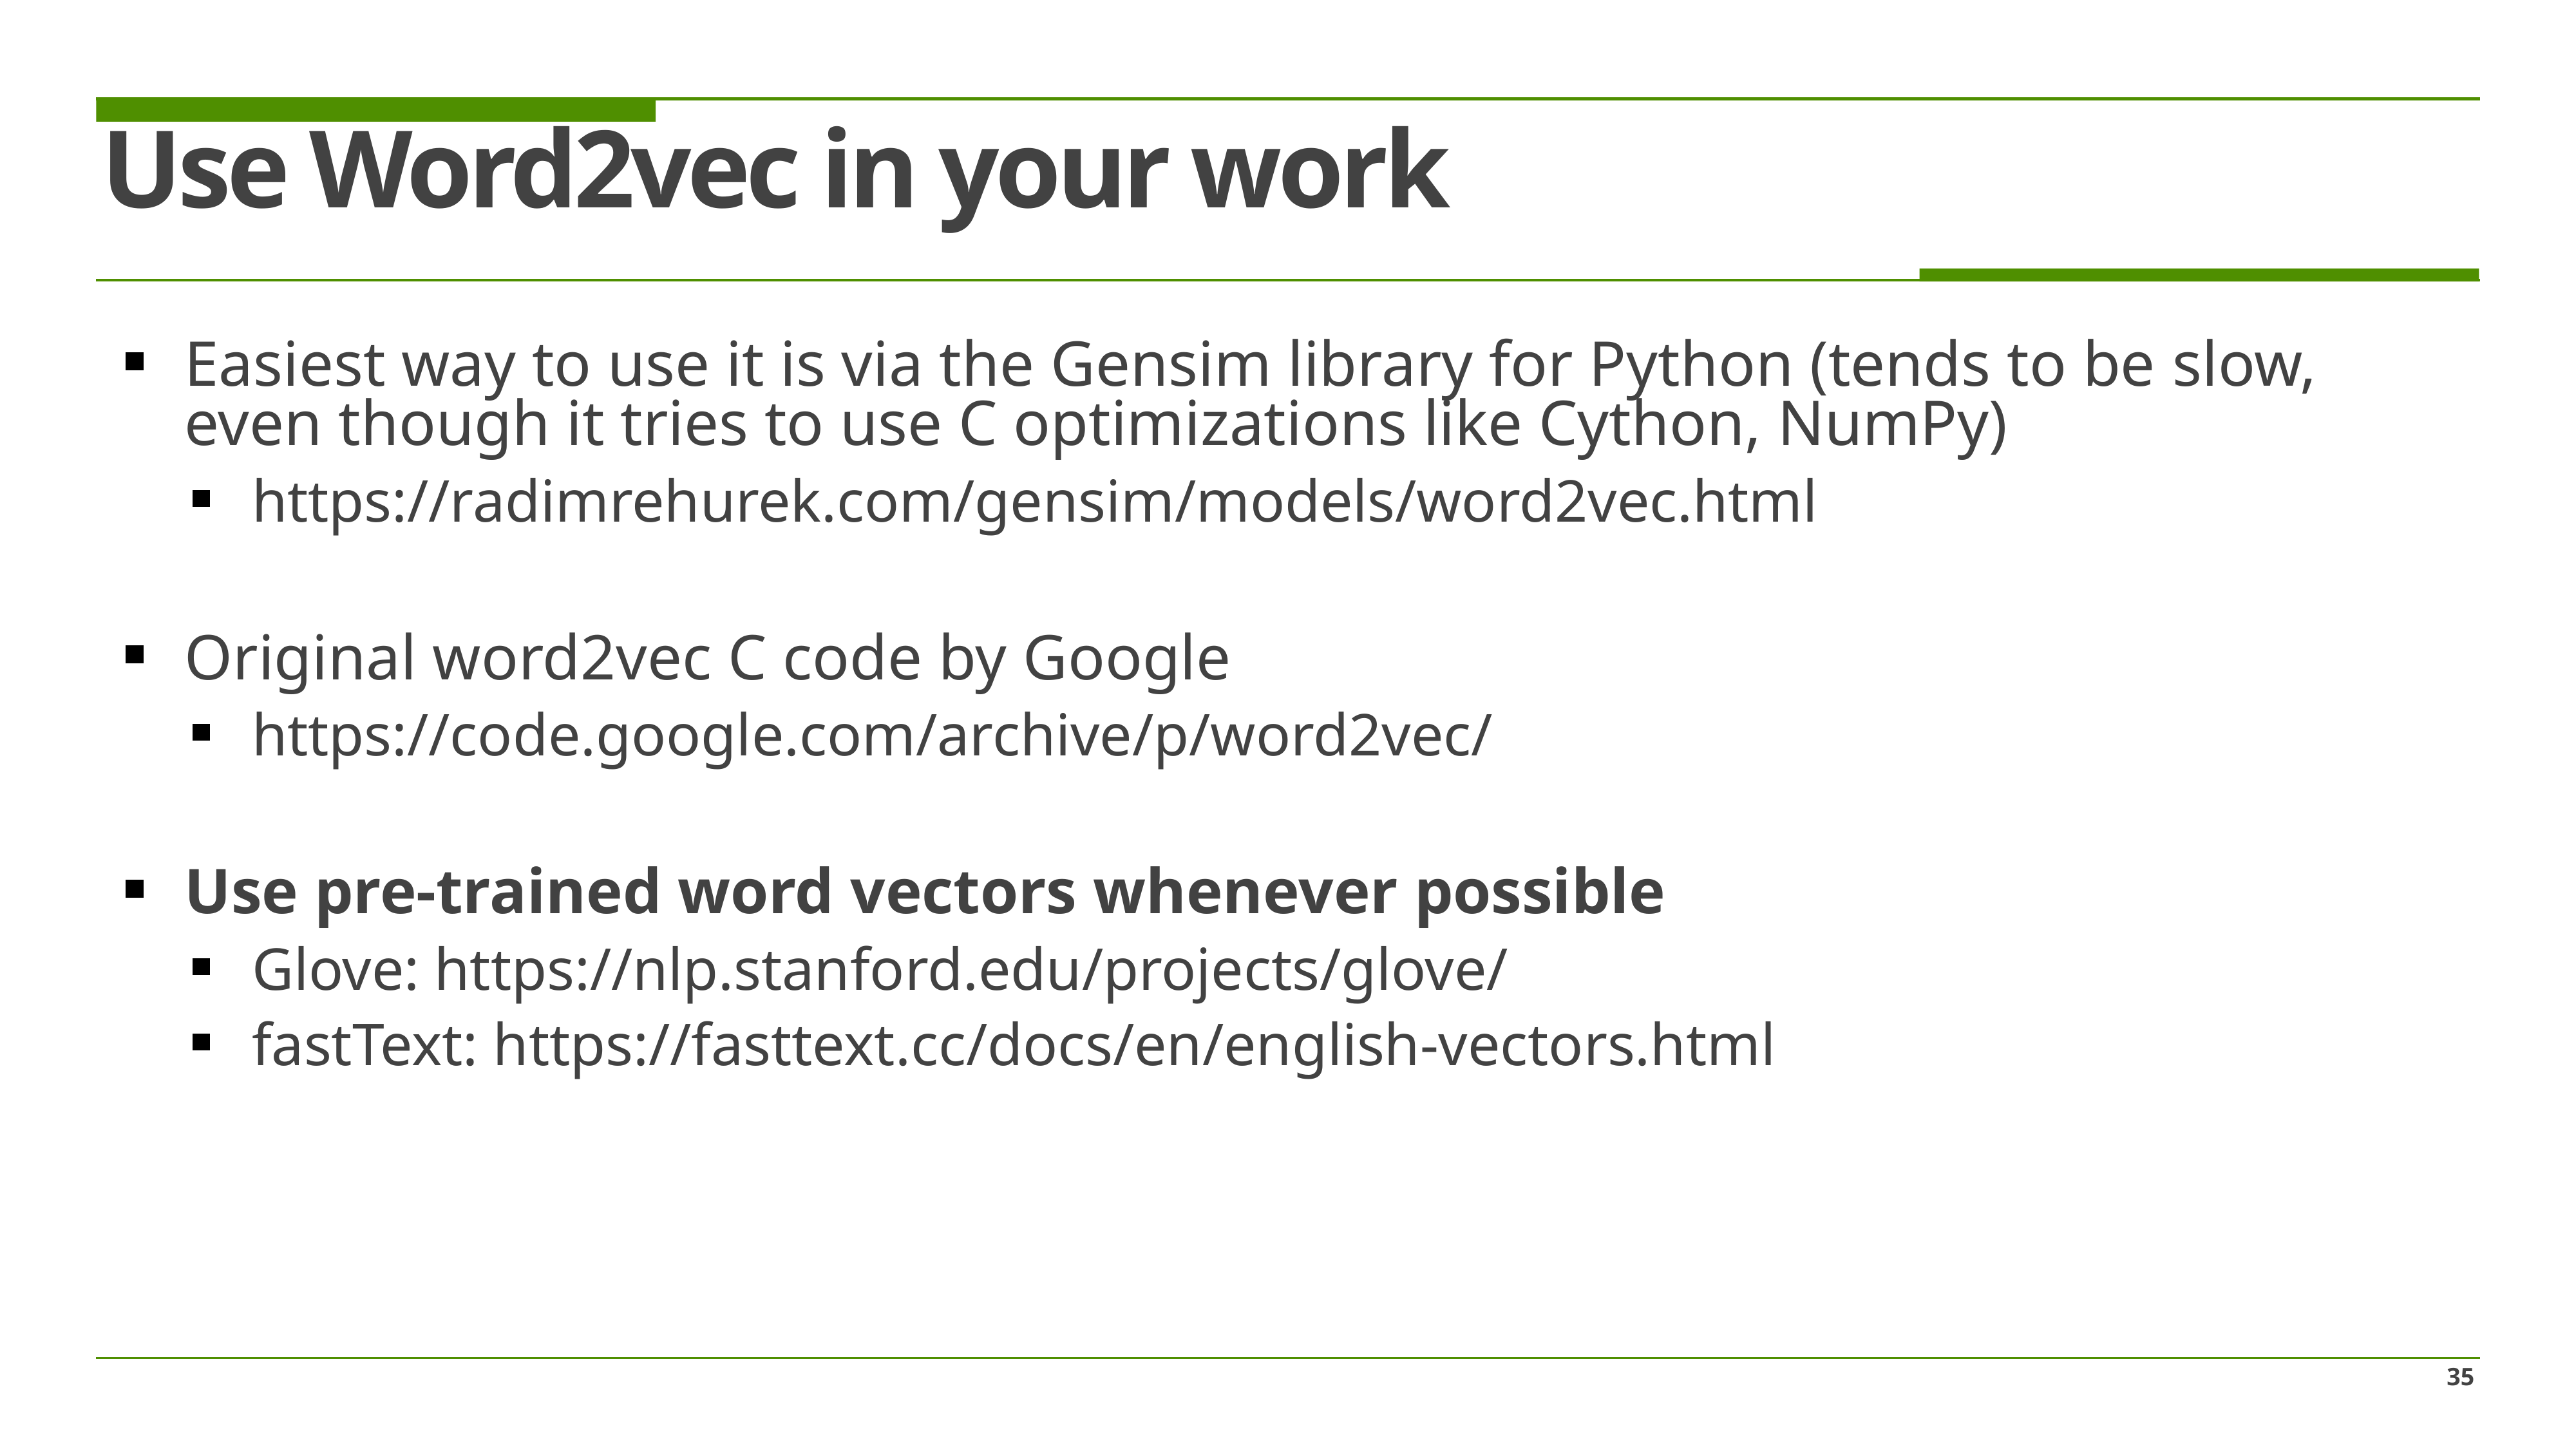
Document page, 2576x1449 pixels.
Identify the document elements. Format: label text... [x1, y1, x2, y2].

picture [126, 352, 144, 370]
picture [193, 490, 210, 507]
picture [126, 645, 144, 663]
picture [193, 724, 210, 741]
slide_number 35 [2325, 1358, 2481, 1400]
picture [126, 880, 144, 898]
picture [193, 958, 210, 975]
picture [193, 1034, 210, 1050]
list Easiest way to use it is via the Gensim library for Python (tends to be slow, even though it tries to use C optimizations like Cython, NumPy) https://radimrehurek.com/gensim/models/word2vec.html Original word2vec C code by Google https://code.google.com/archive/p/word2vec/ Use pre-trained word vectors whenever possible Glove: https://nlp.stanford.edu/projects/glove/ fastText: https://fasttext.cc/docs/en/english-vectors.html [120, 333, 2456, 1320]
title Use Word2vec in your work [95, 120, 2481, 259]
